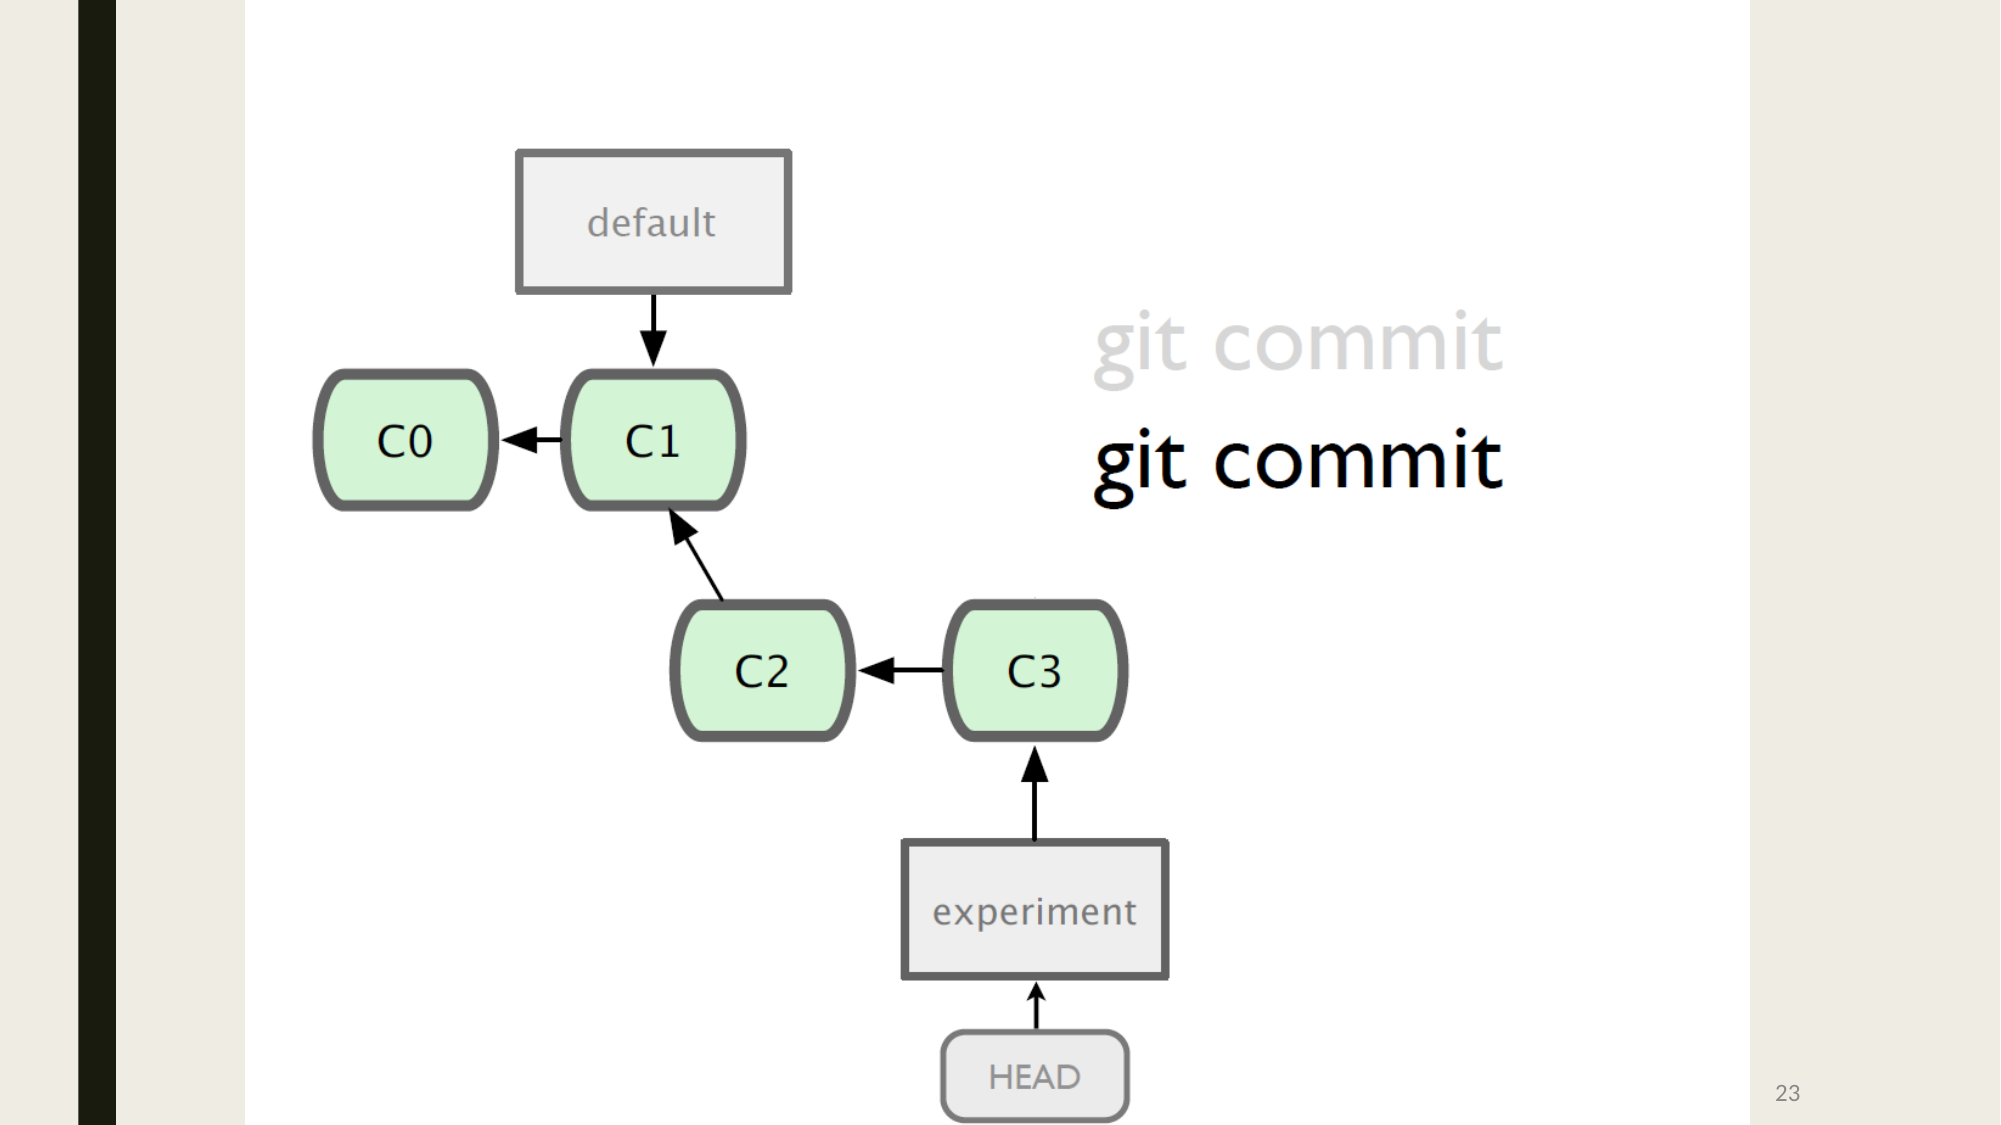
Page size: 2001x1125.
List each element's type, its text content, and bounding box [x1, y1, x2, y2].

slide_number 23 [1750, 1058, 1816, 1125]
picture [244, 0, 1750, 1125]
